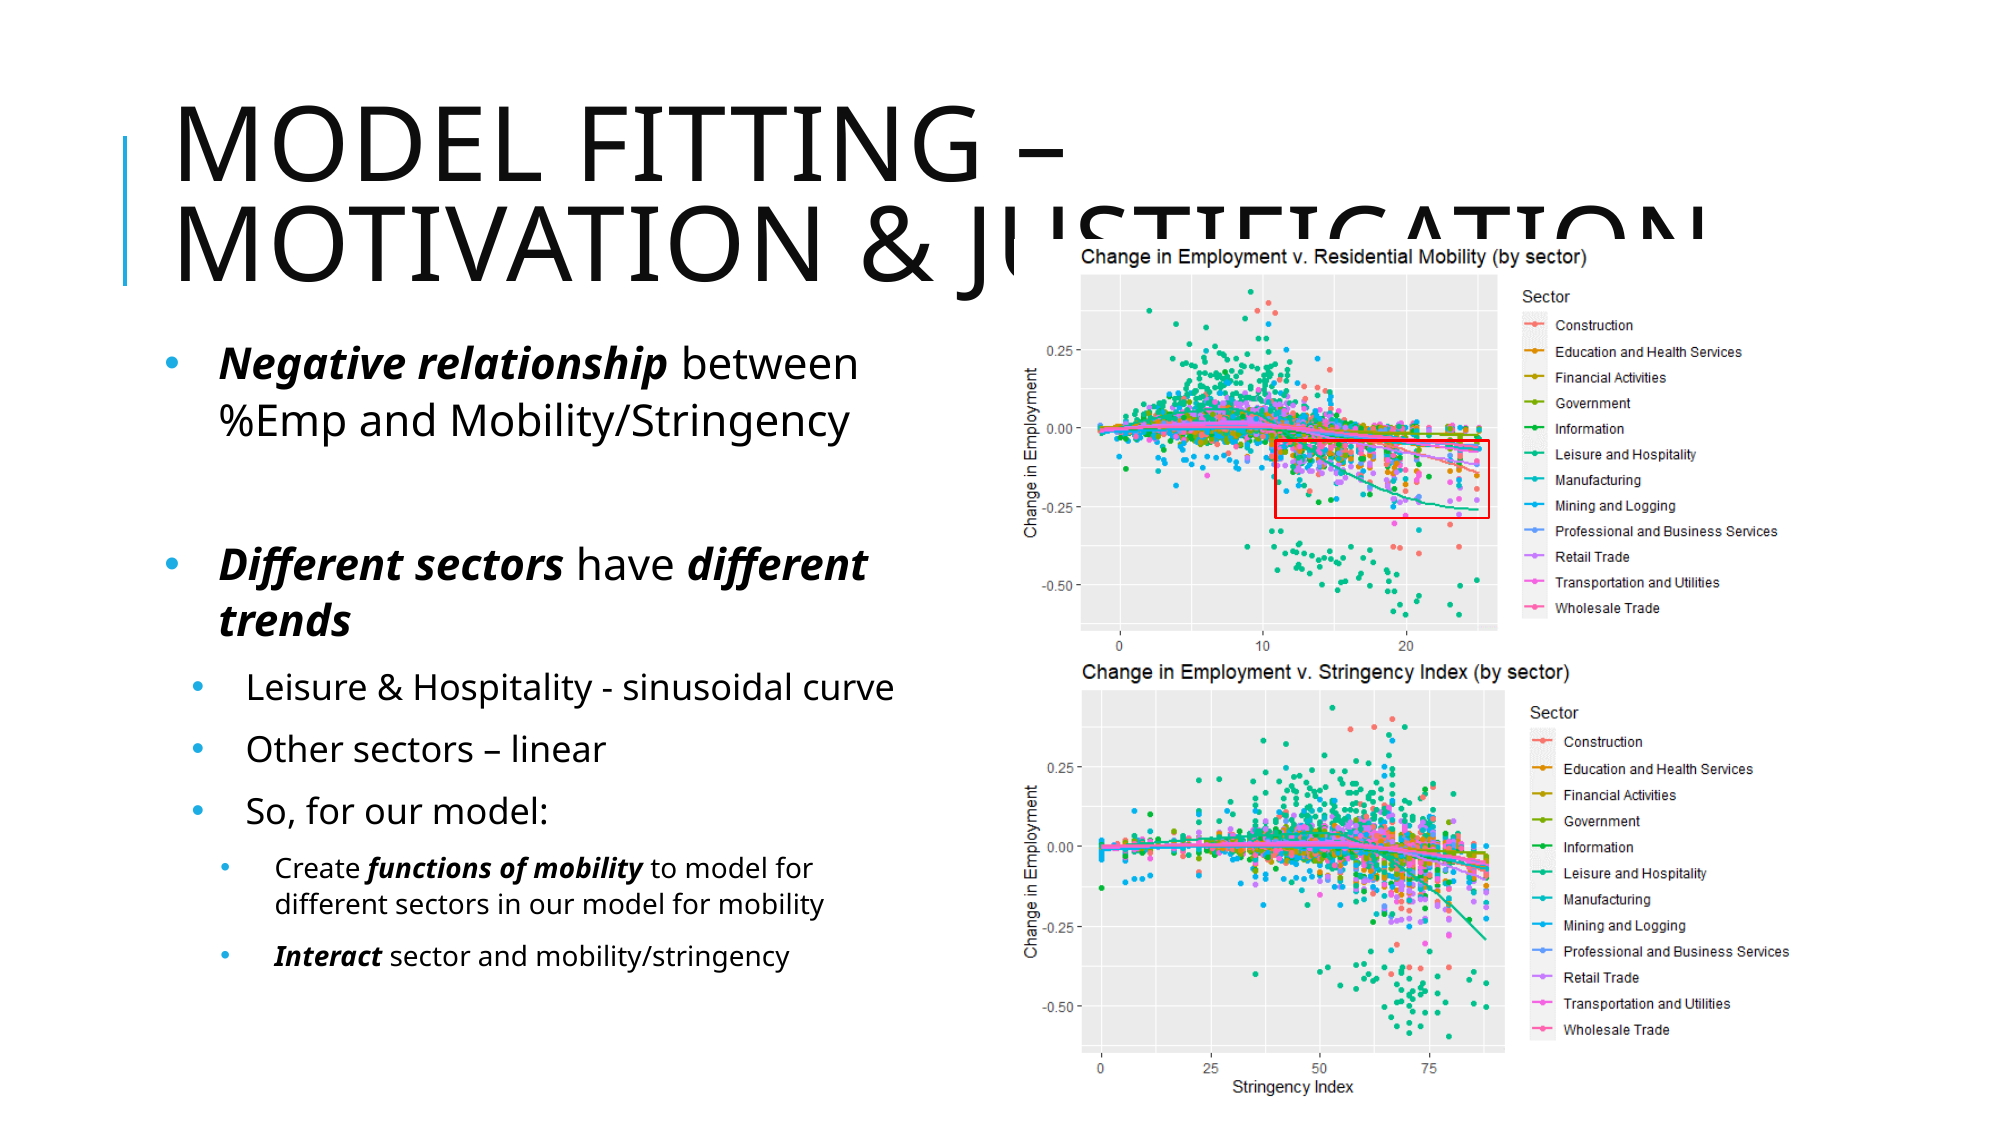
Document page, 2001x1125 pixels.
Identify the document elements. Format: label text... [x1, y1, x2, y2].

picture [1014, 238, 1808, 1104]
title Model fitting – motivation & justification [156, 78, 1752, 325]
